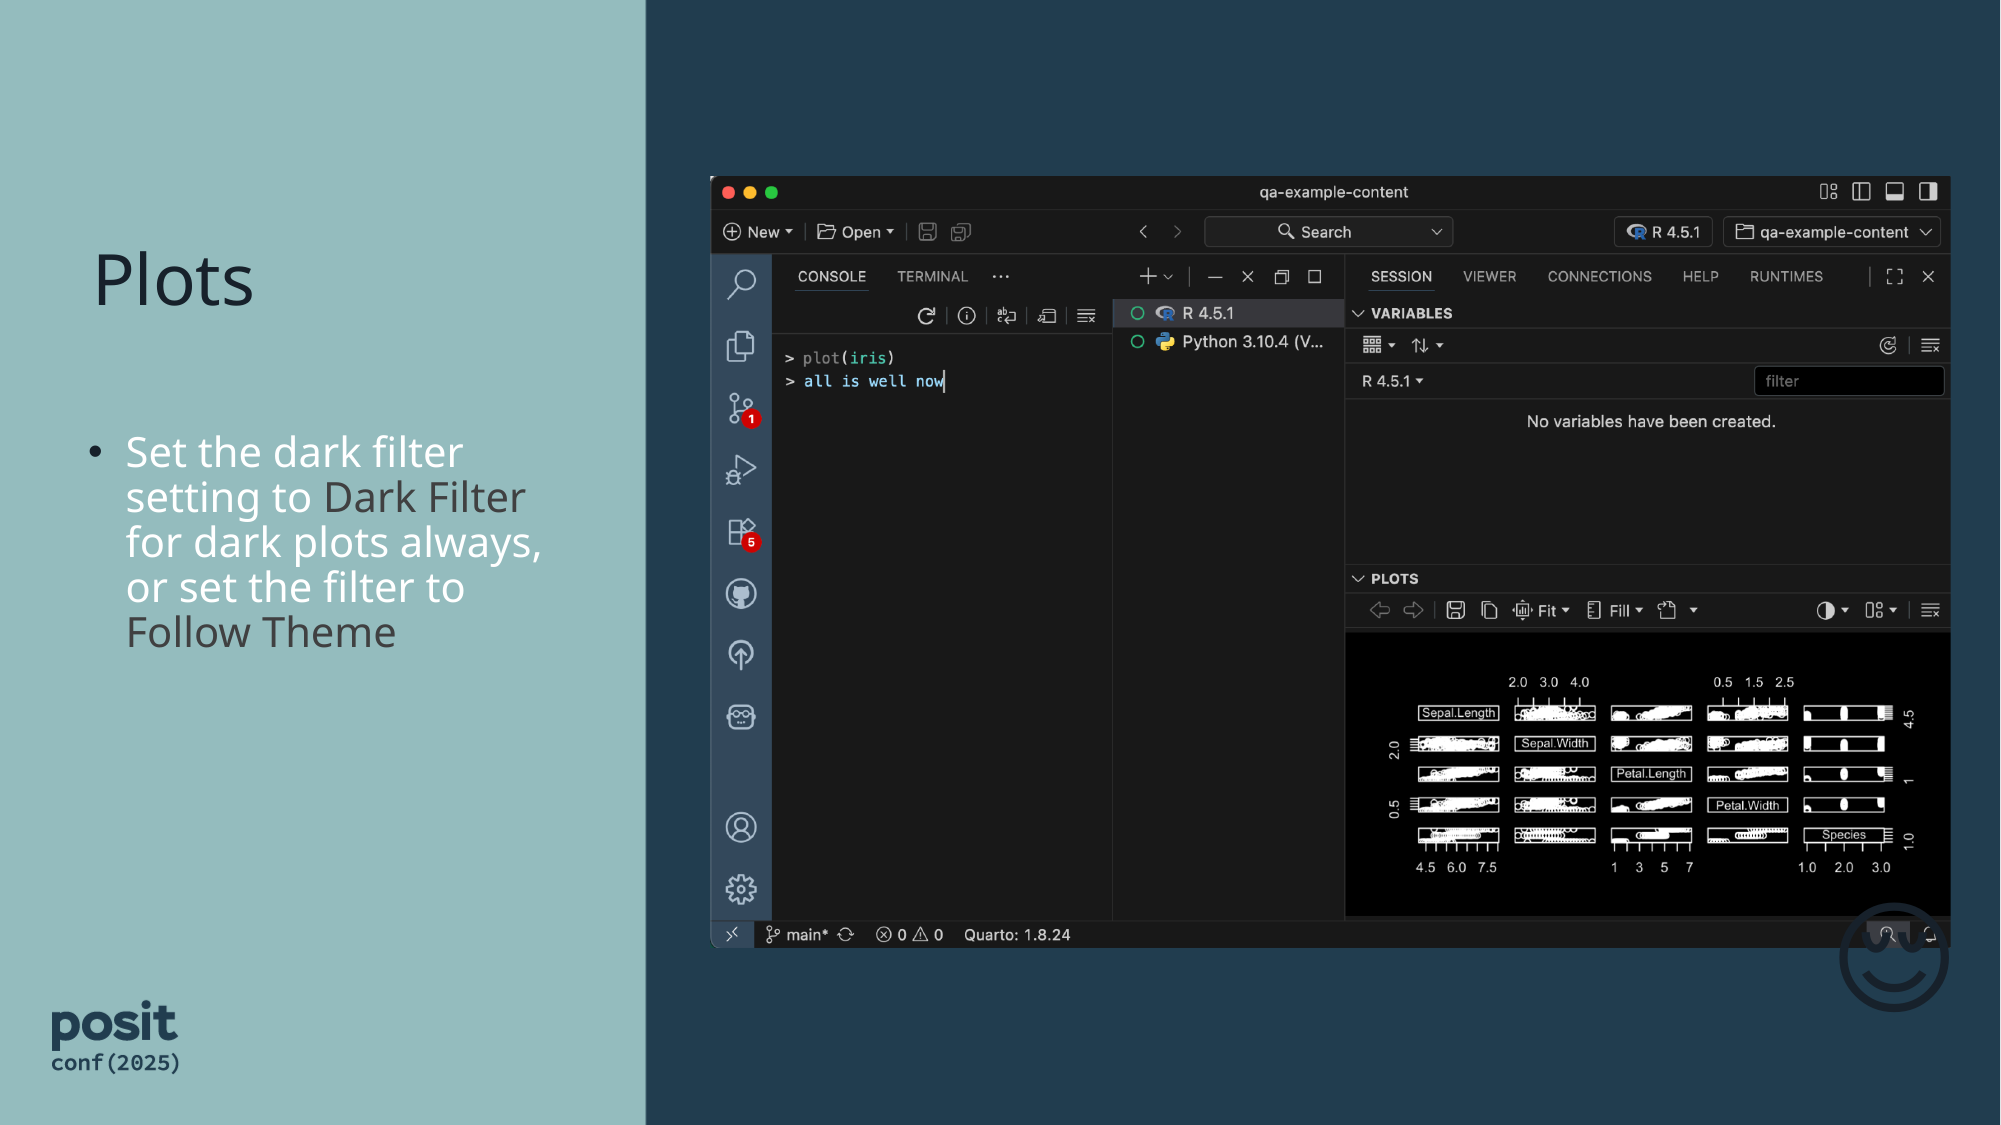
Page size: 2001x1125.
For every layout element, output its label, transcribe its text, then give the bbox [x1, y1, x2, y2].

title Plots [77, 173, 582, 391]
picture [0, 0, 2001, 1125]
list Set the dark filter setting to Dark Filter for dark plots always, or set the filter to Follow Theme [73, 423, 568, 1050]
text_box 😌 [1814, 880, 1977, 1046]
